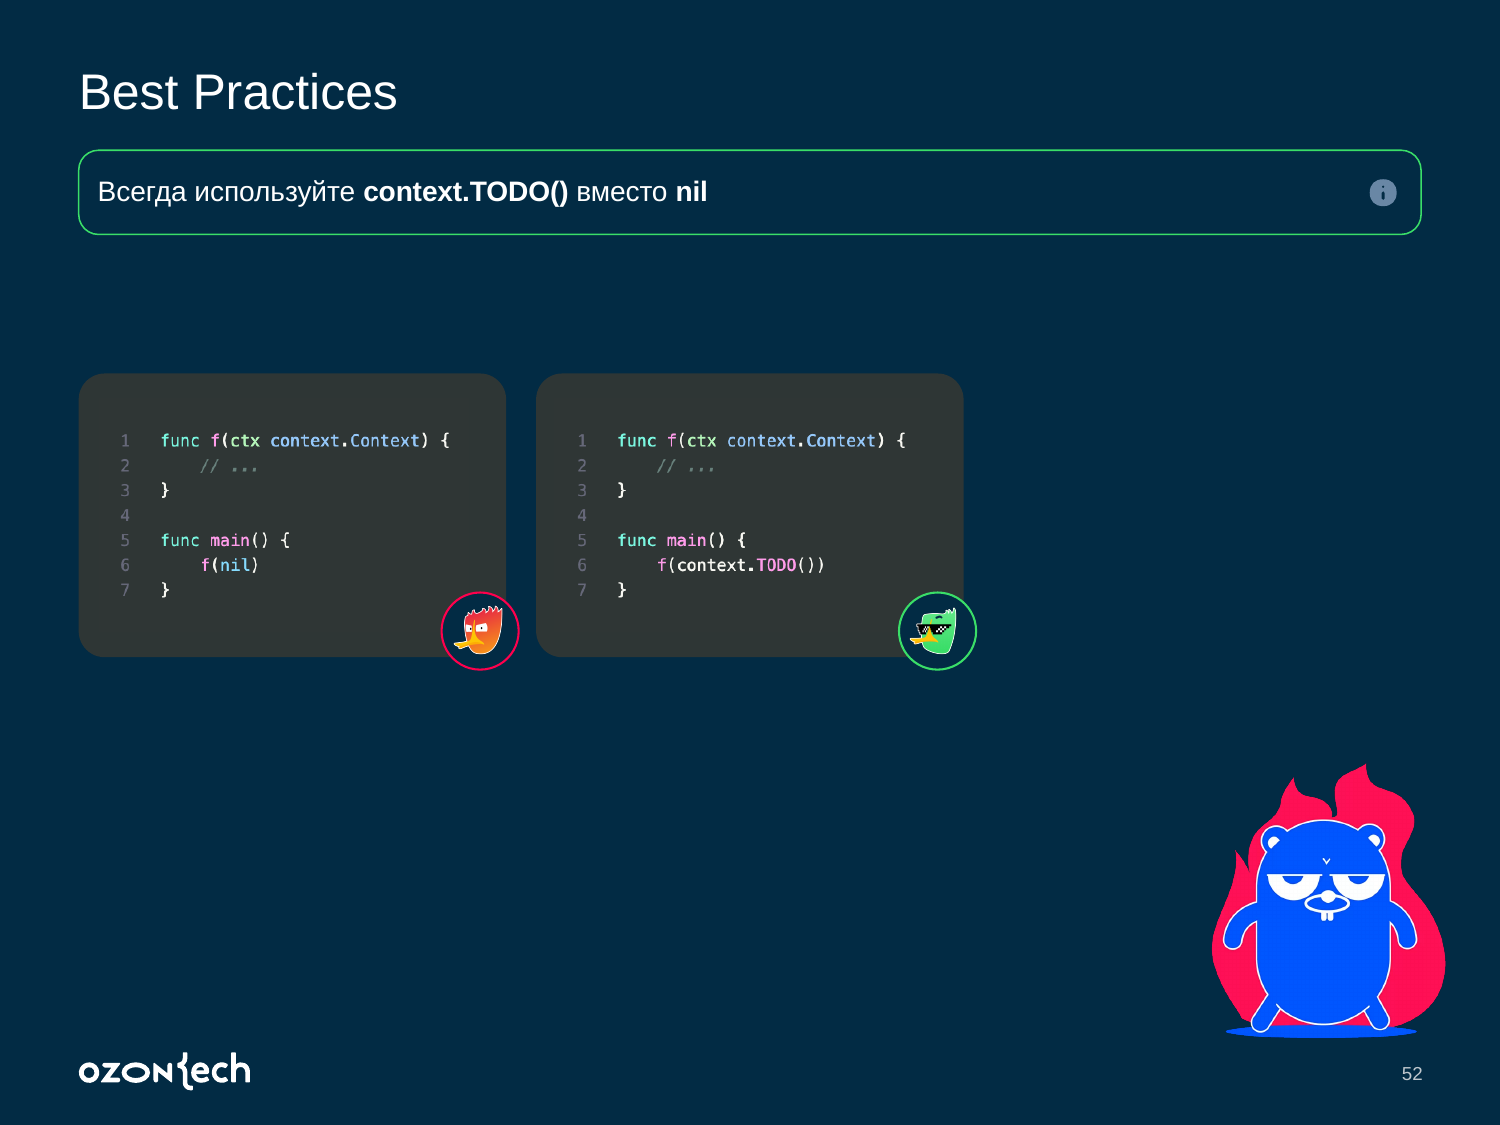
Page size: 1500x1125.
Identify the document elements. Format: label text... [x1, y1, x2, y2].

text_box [898, 592, 977, 670]
slide_number ‹#› [1311, 1066, 1423, 1091]
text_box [441, 592, 519, 670]
picture [553, 398, 921, 633]
text_box Всегда используйте context.TODO() вместо nil [78, 150, 1422, 235]
text_box [78, 373, 507, 658]
picture [1196, 746, 1464, 1058]
picture [98, 398, 470, 633]
title Best Practices [78, 67, 1422, 169]
text_box [1369, 179, 1397, 207]
text_box [536, 373, 964, 658]
